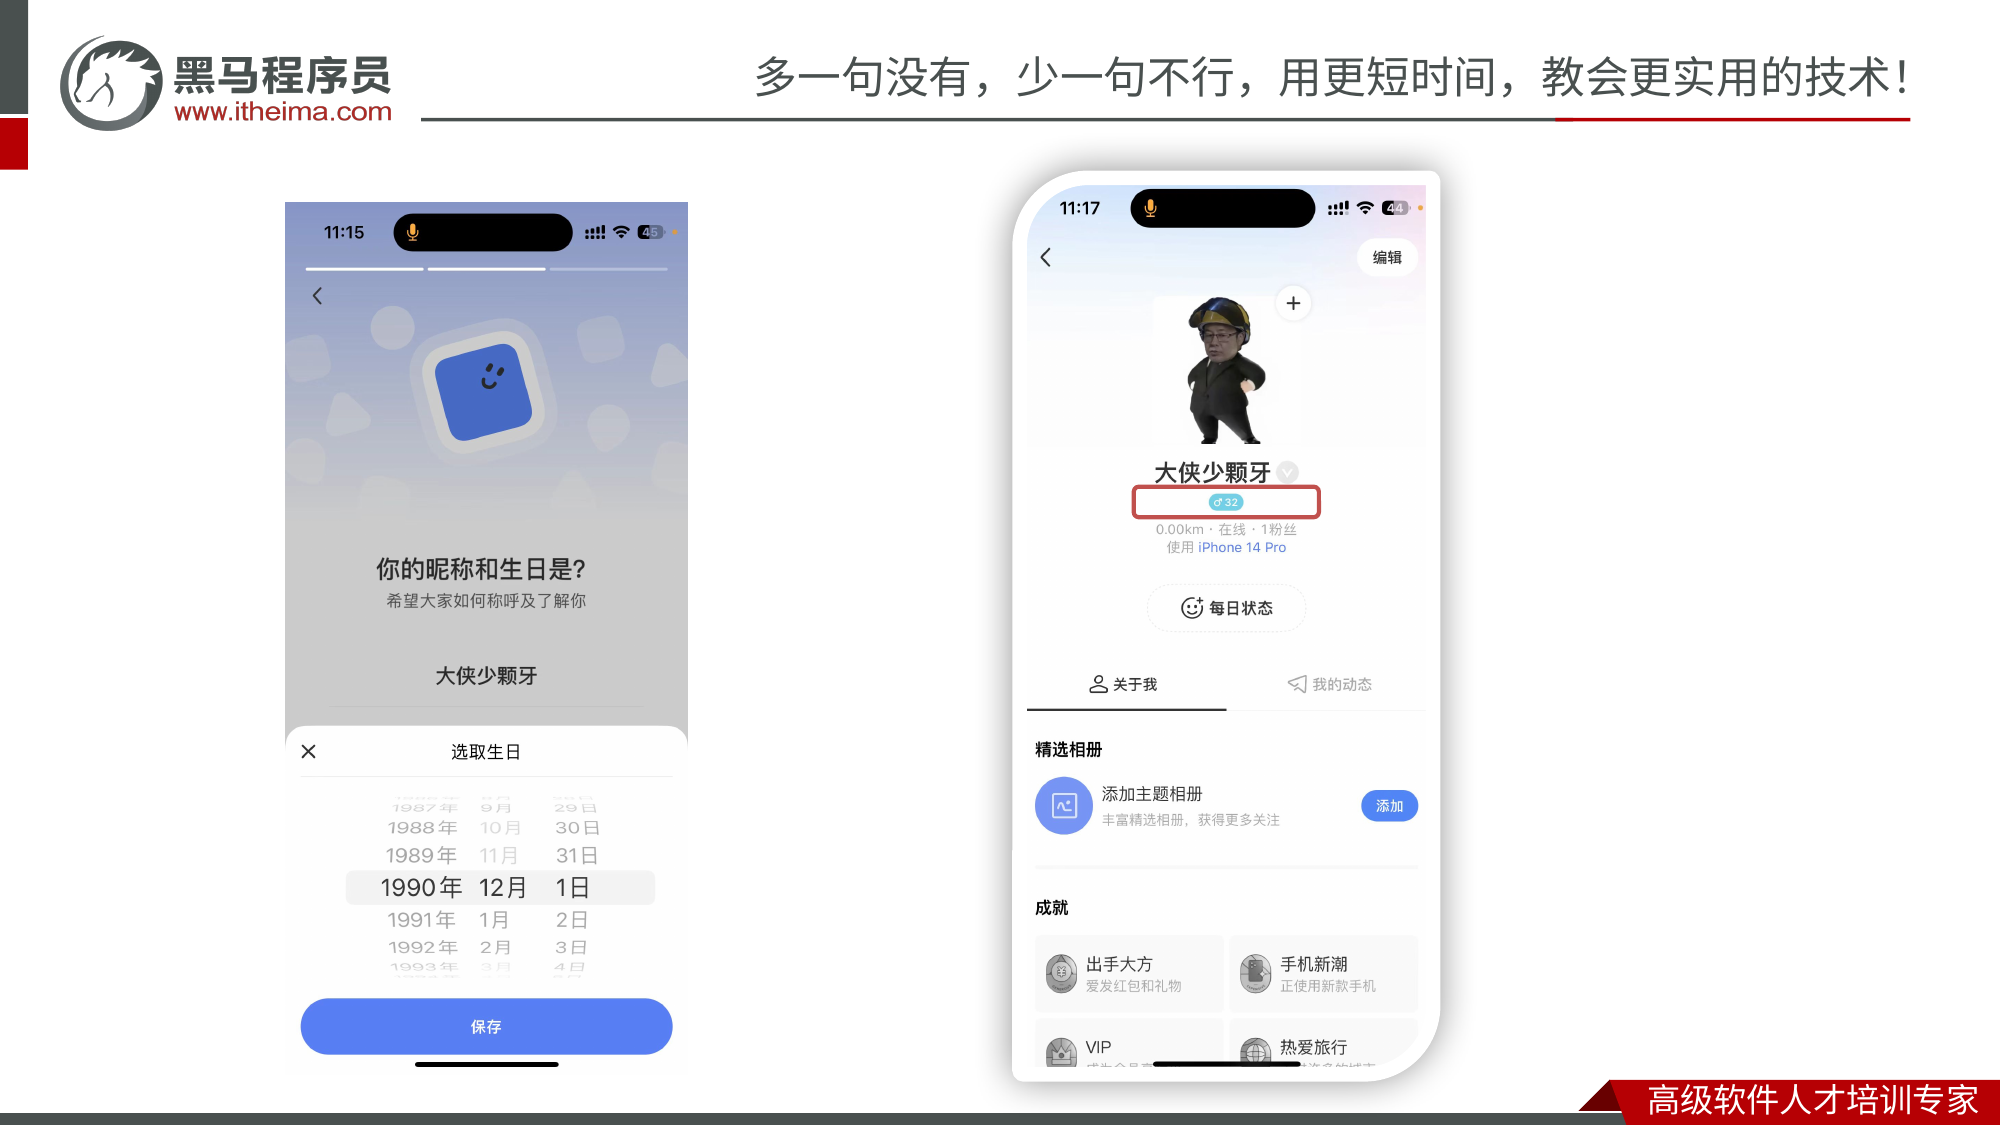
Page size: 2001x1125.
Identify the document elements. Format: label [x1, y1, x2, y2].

picture [1019, 177, 1434, 1075]
picture [284, 202, 688, 1075]
picture [14, 0, 453, 179]
